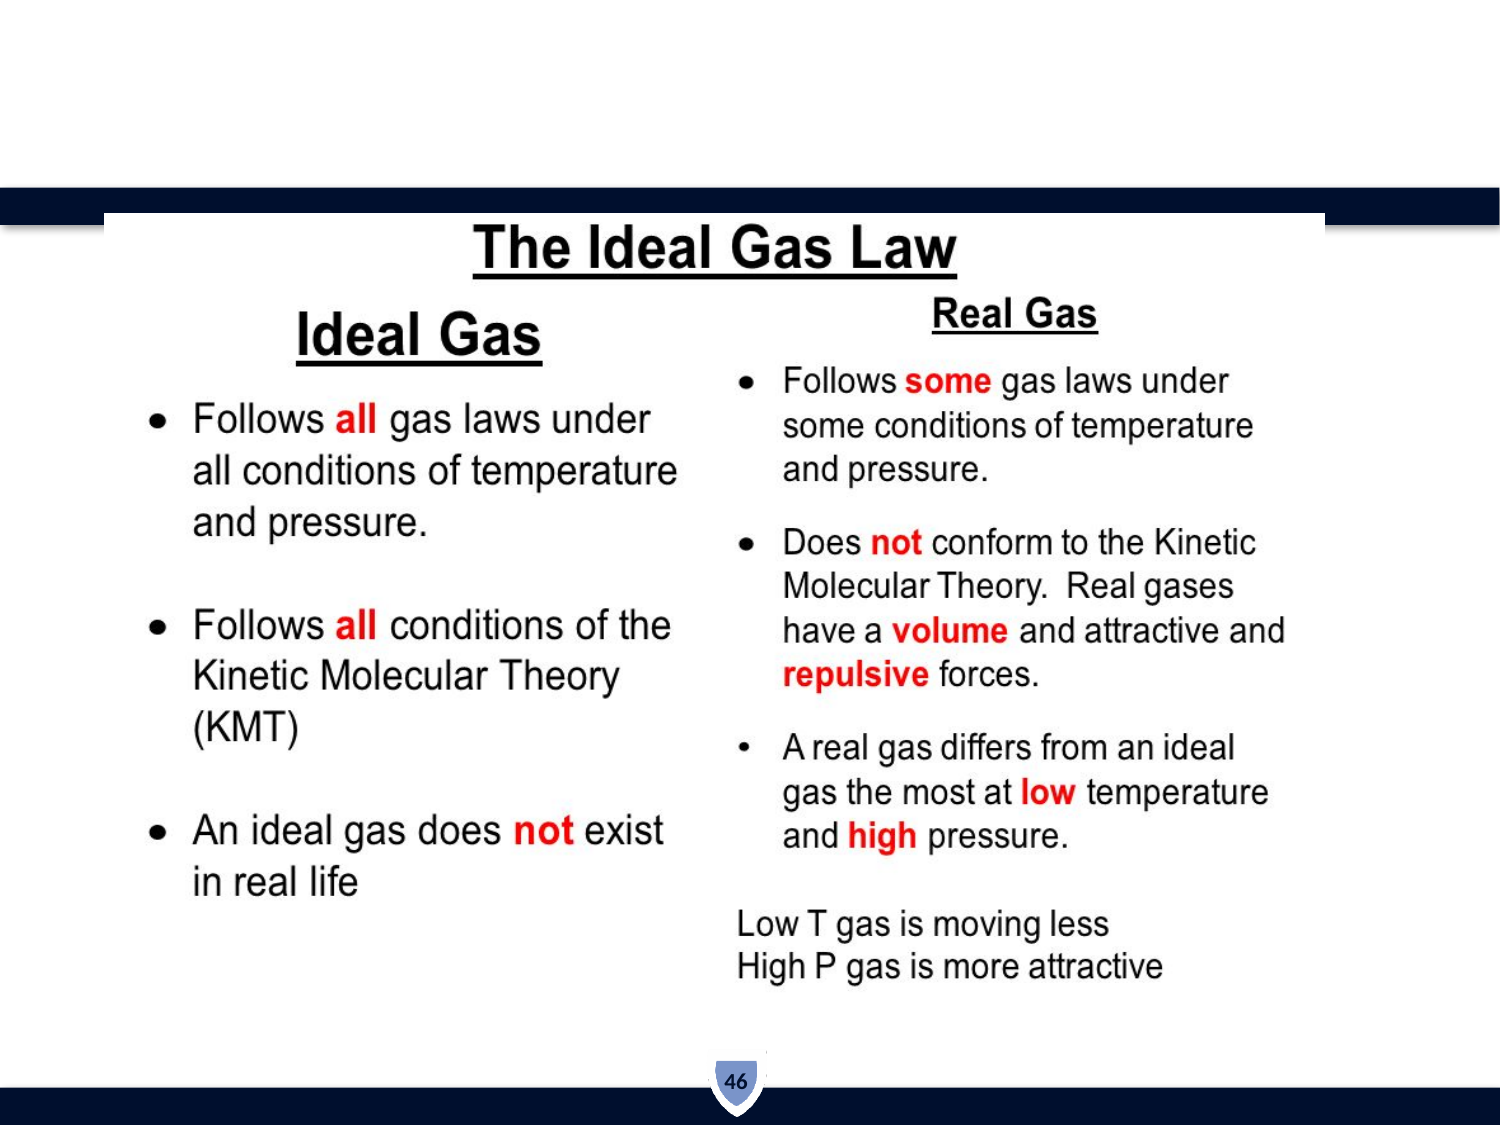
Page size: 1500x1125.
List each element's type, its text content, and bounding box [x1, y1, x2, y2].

slide_number 46 [704, 1050, 768, 1110]
picture [706, 1110, 767, 1117]
picture [104, 213, 1325, 1038]
